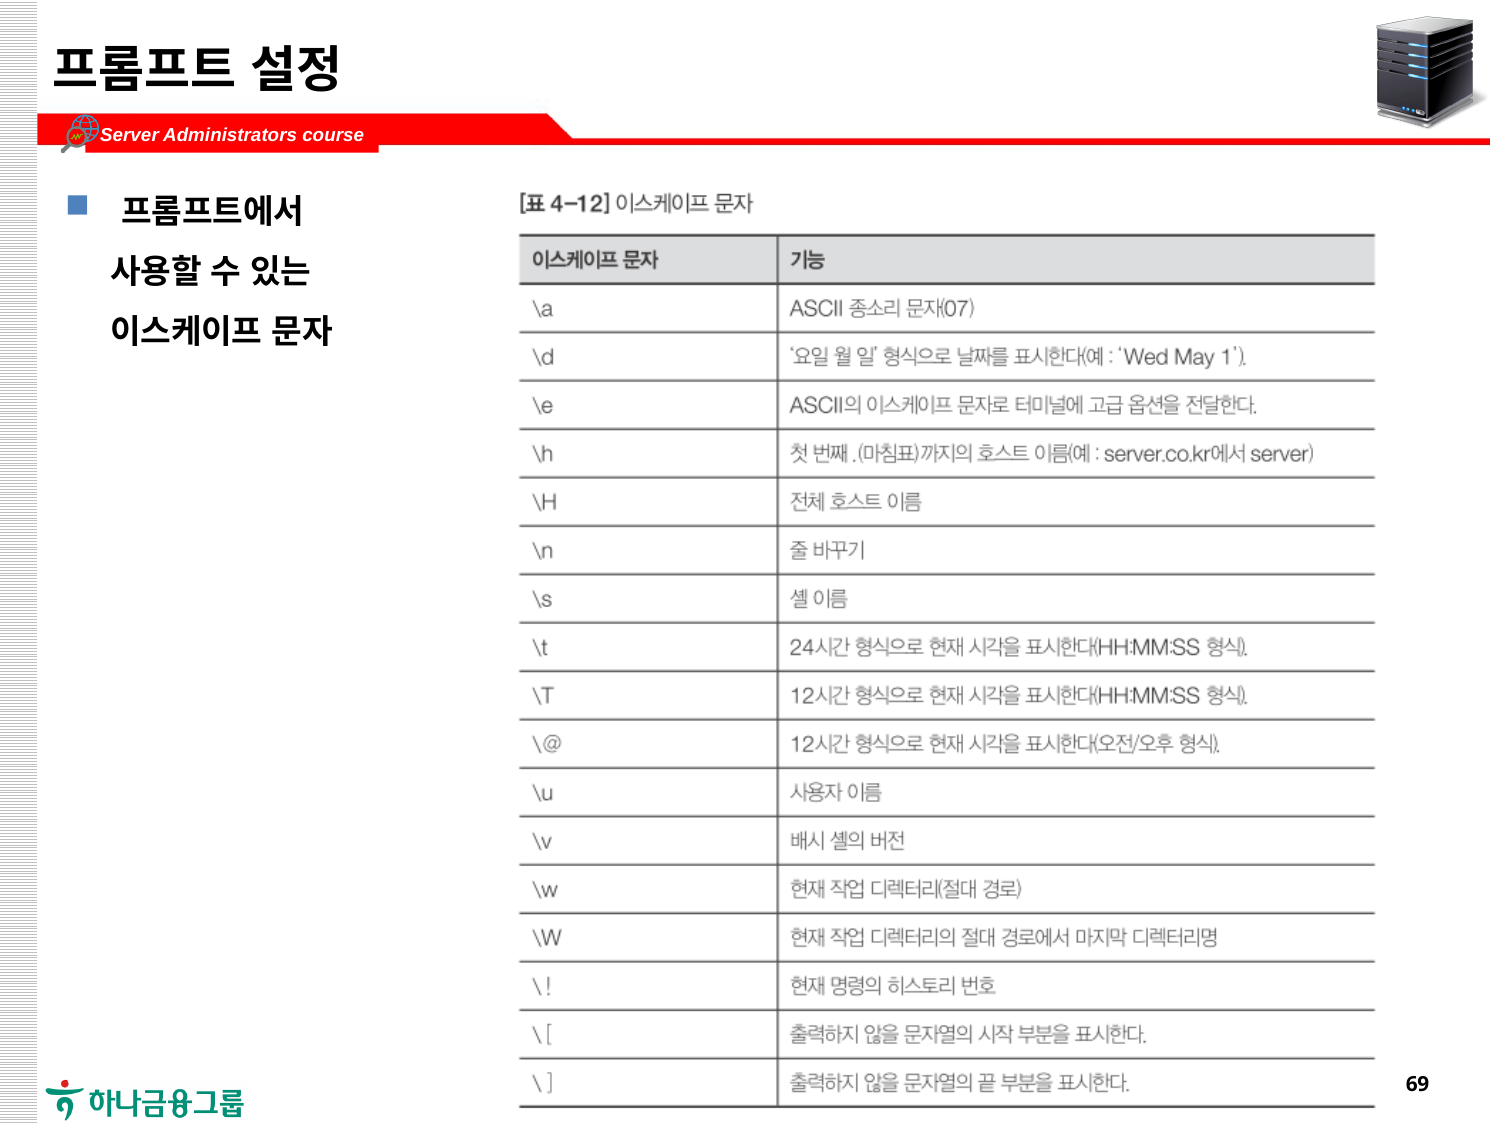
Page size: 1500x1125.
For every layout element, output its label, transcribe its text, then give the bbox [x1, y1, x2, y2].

picture [41, 1079, 248, 1121]
list 프롬프트에서 사용할 수 있는 이스케이프 문자 [50, 162, 1425, 1038]
title 프롬프트 설정 [37, 22, 1425, 113]
picture [512, 187, 1387, 1118]
picture [38, 7, 1495, 167]
